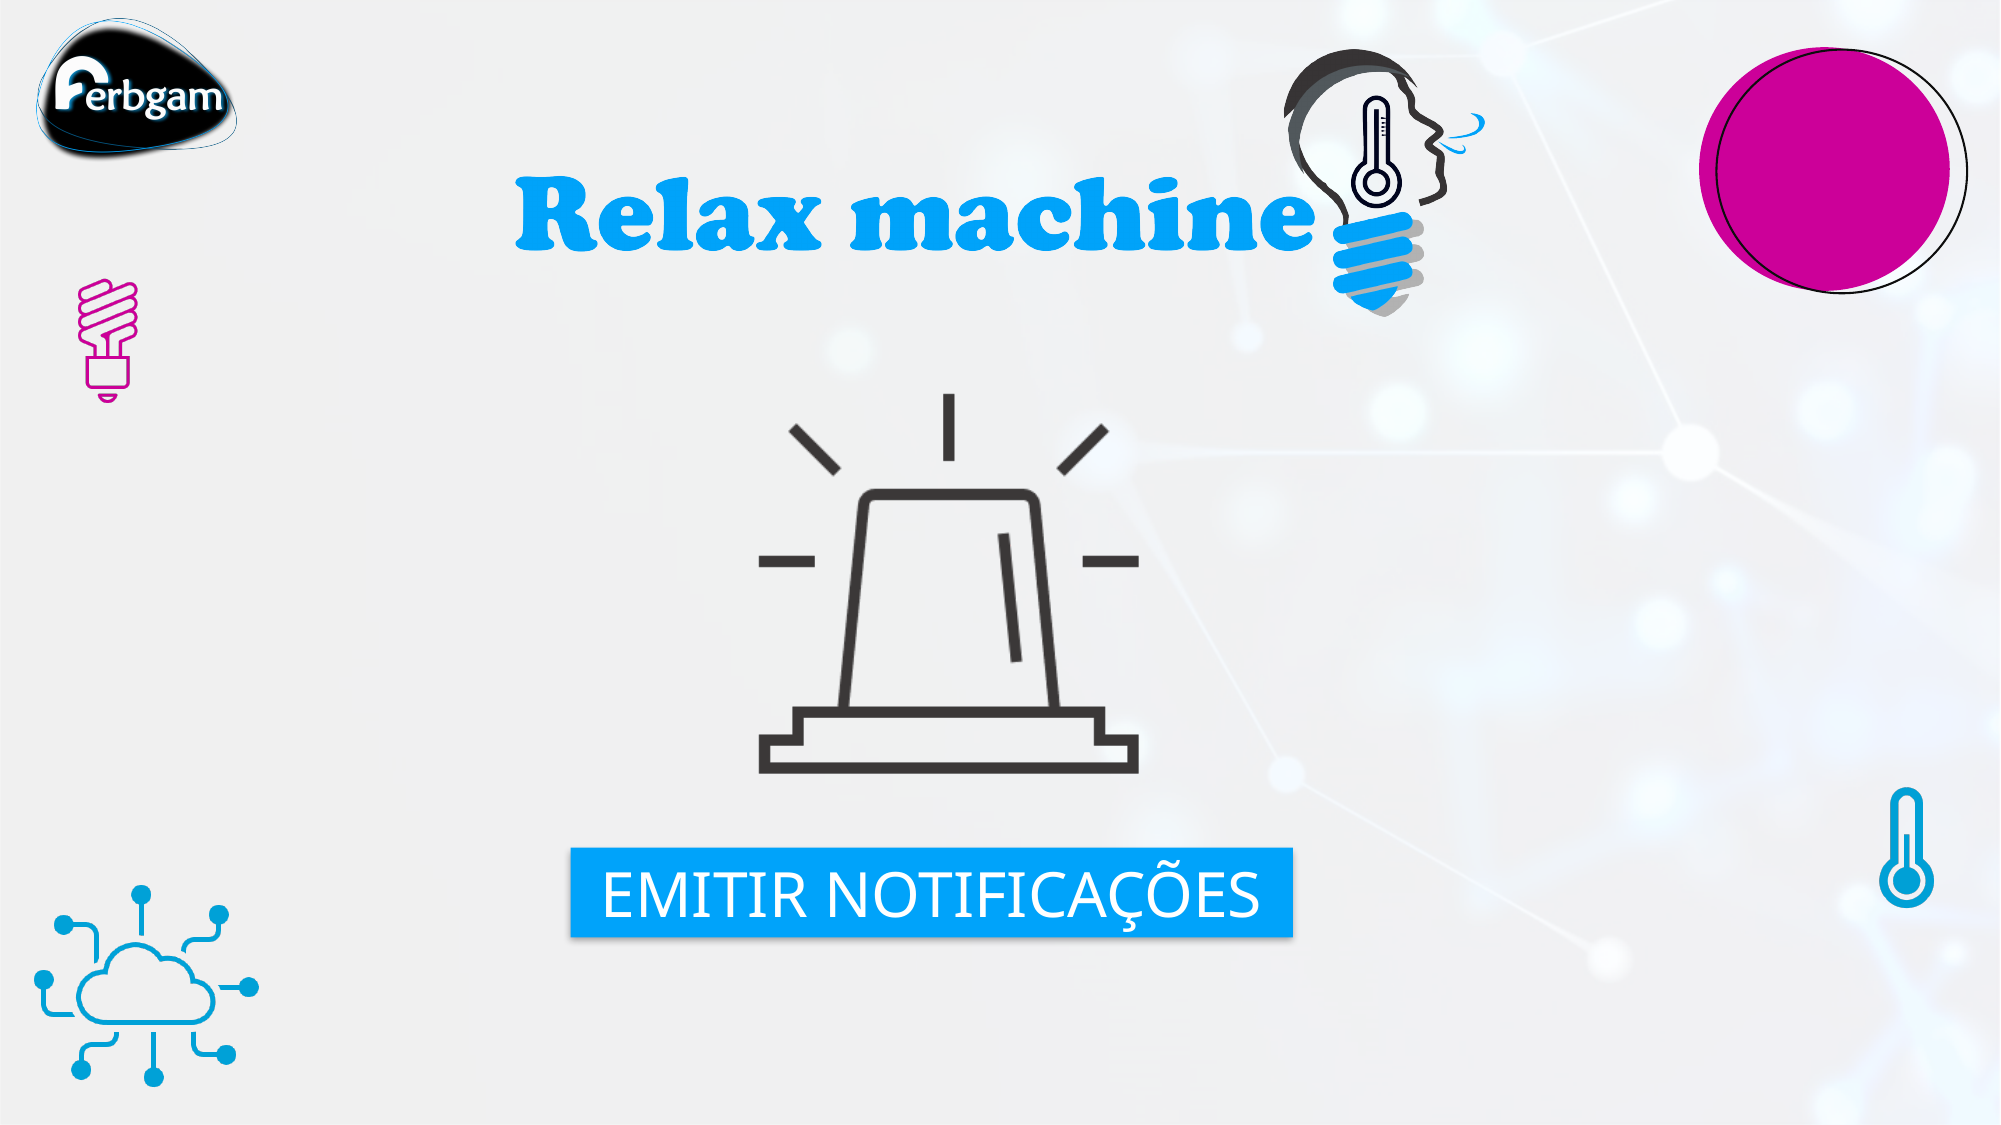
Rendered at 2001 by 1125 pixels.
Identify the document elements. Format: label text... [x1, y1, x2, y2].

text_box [1699, 47, 1968, 294]
text_box EMITIR NOTIFICAÇÕES [570, 847, 1293, 938]
picture [0, 0, 2001, 1125]
